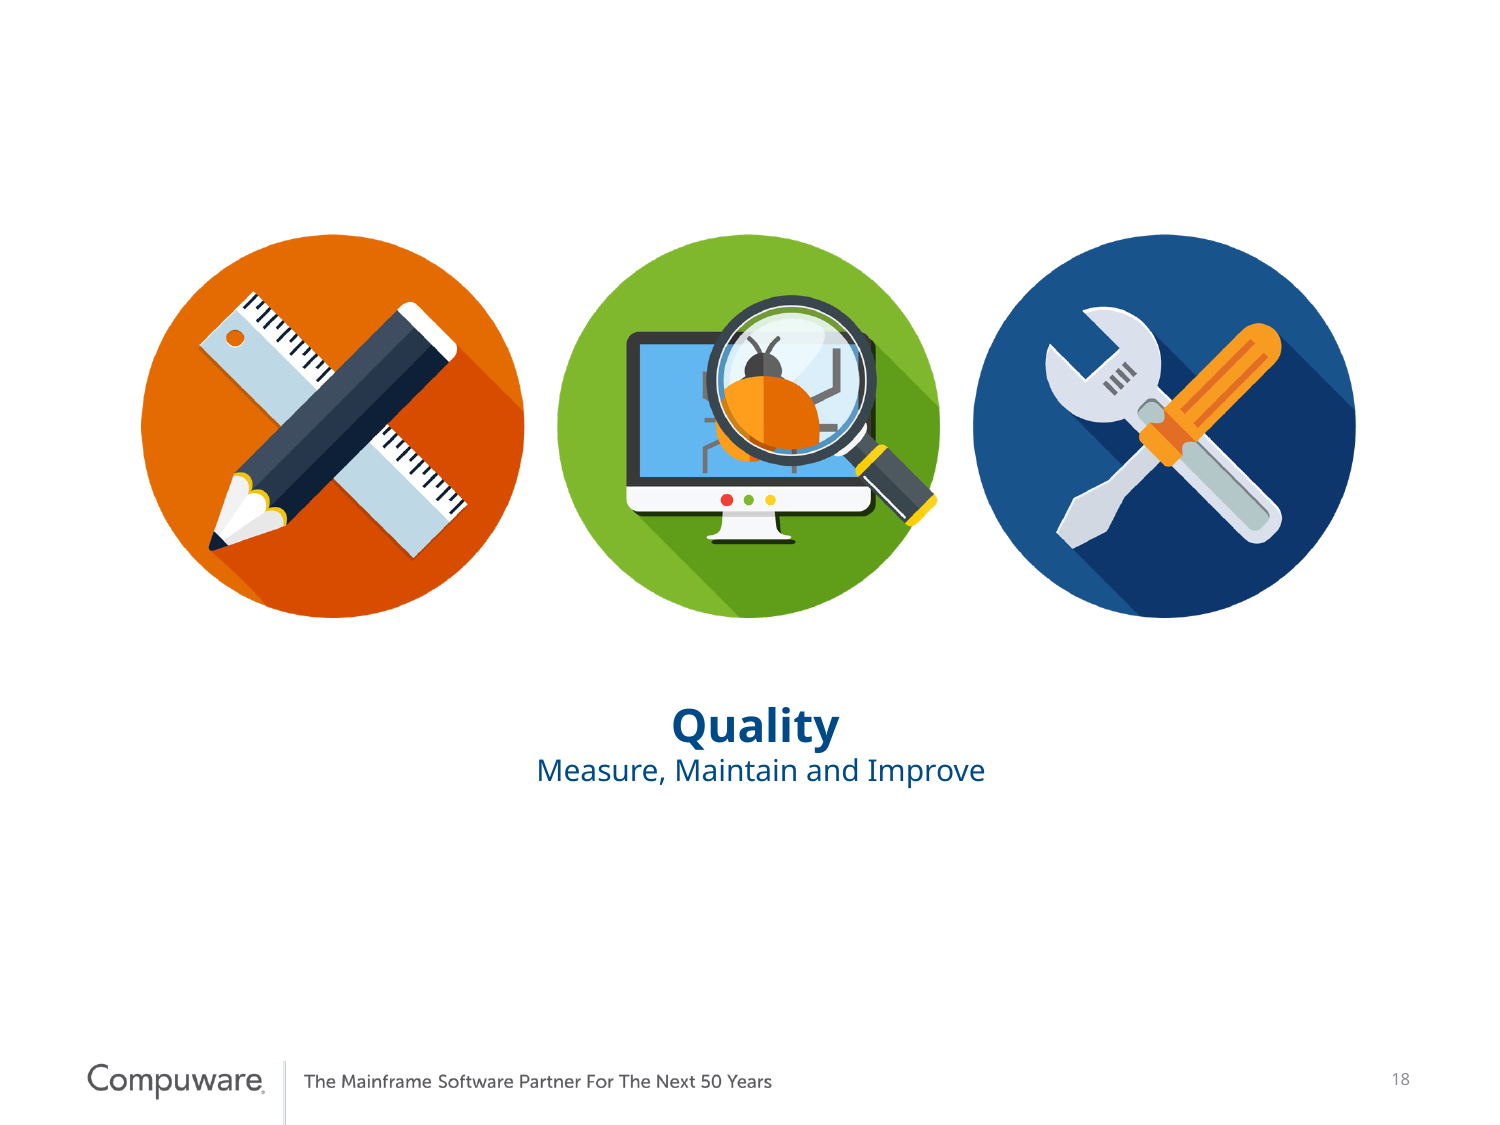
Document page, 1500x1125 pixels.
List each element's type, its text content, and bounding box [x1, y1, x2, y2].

picture [73, 1061, 782, 1125]
title Quality Measure, Maintain and Improve [75, 688, 1448, 796]
picture [141, 234, 1356, 618]
